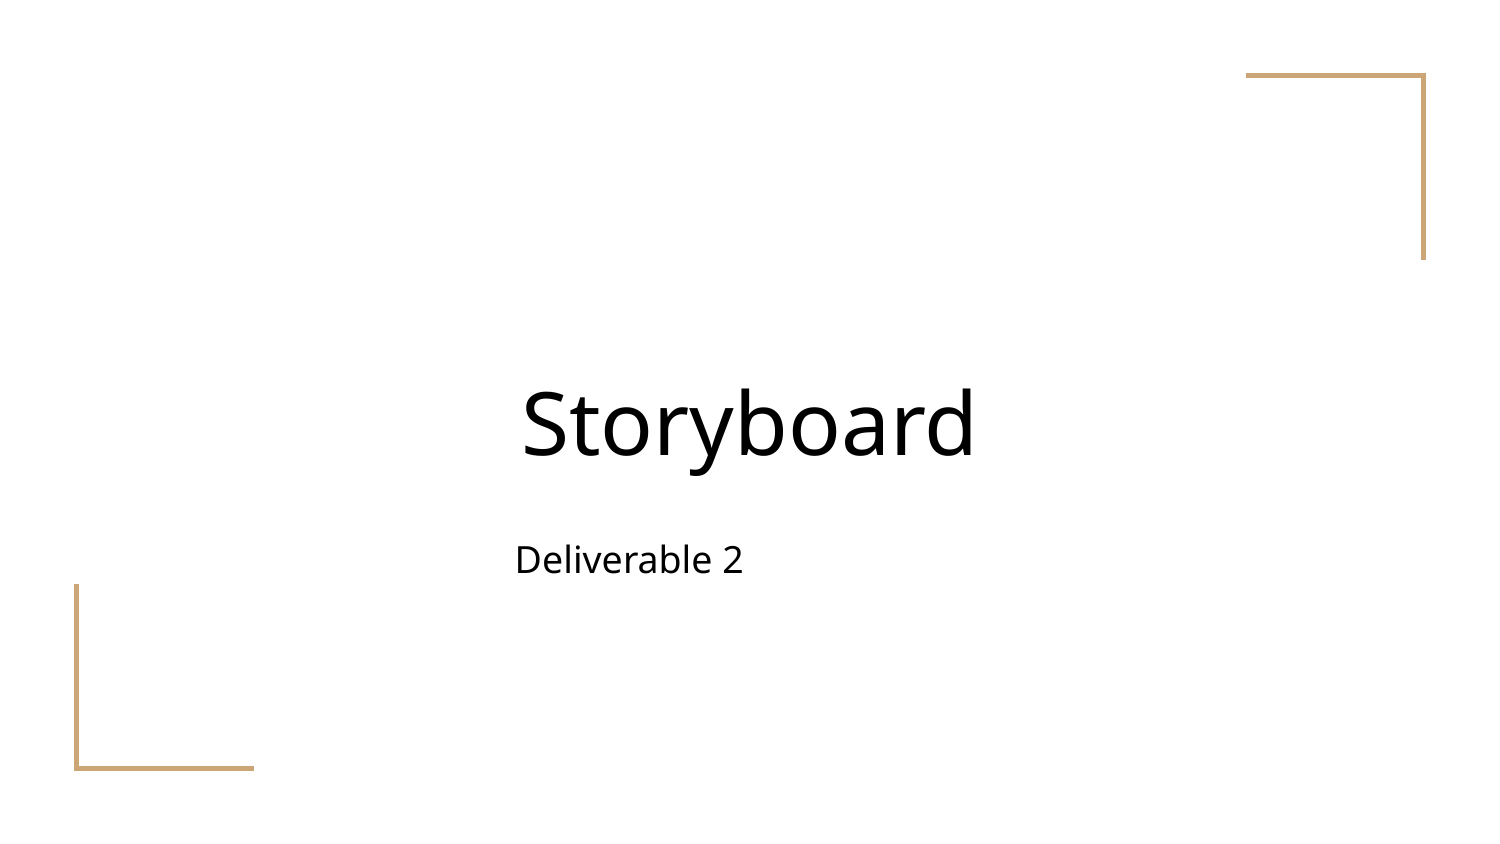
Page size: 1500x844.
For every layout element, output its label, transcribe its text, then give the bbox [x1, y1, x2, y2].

subtitle Deliverable 2 [499, 511, 1001, 627]
title Storyboard [126, 296, 1374, 548]
